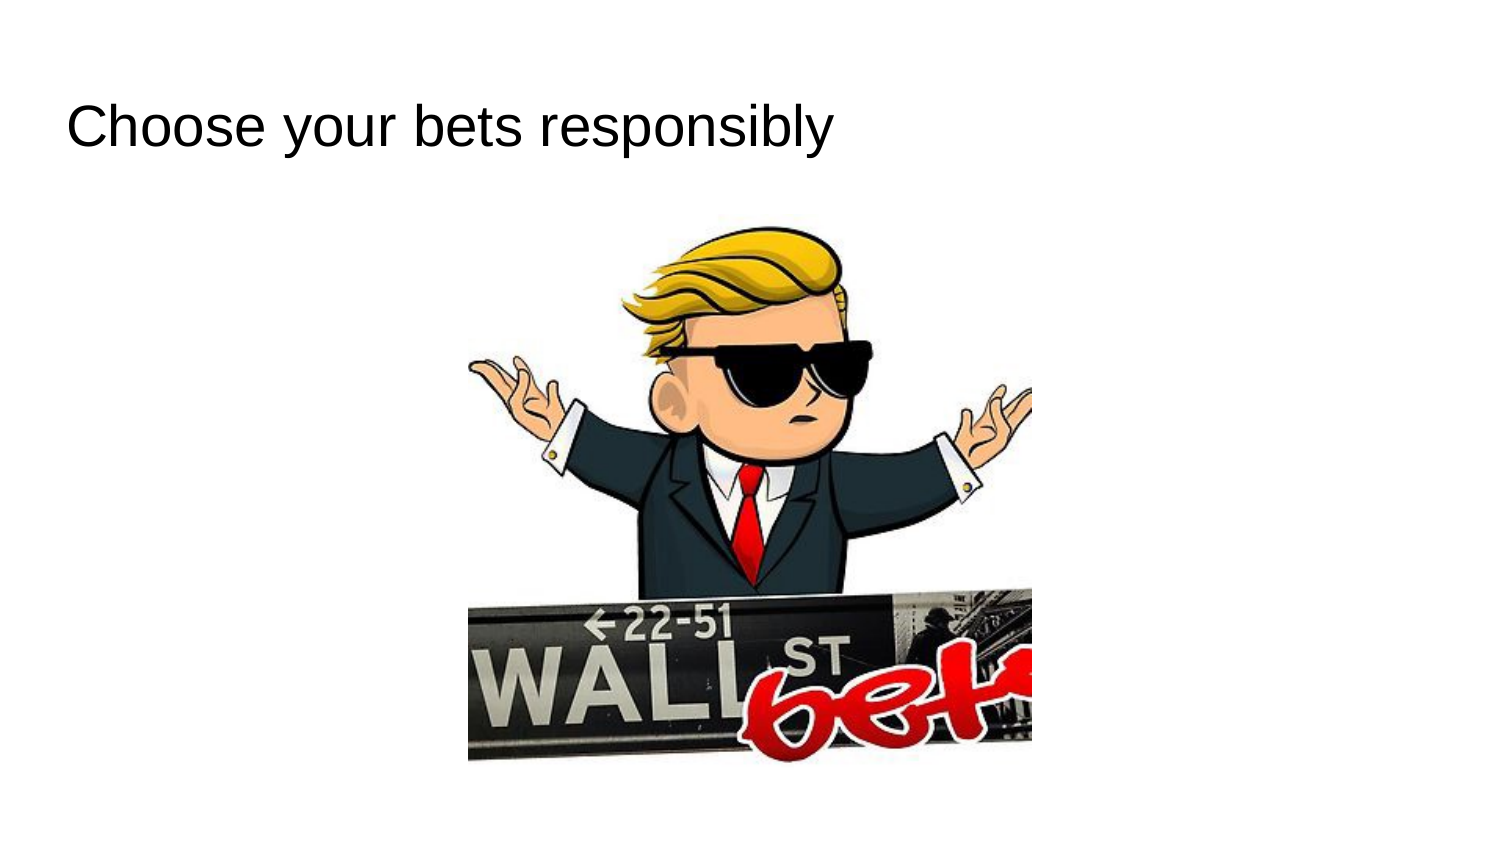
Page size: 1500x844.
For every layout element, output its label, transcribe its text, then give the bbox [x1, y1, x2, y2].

picture [468, 213, 1032, 777]
title Choose your bets responsibly [51, 72, 1449, 167]
